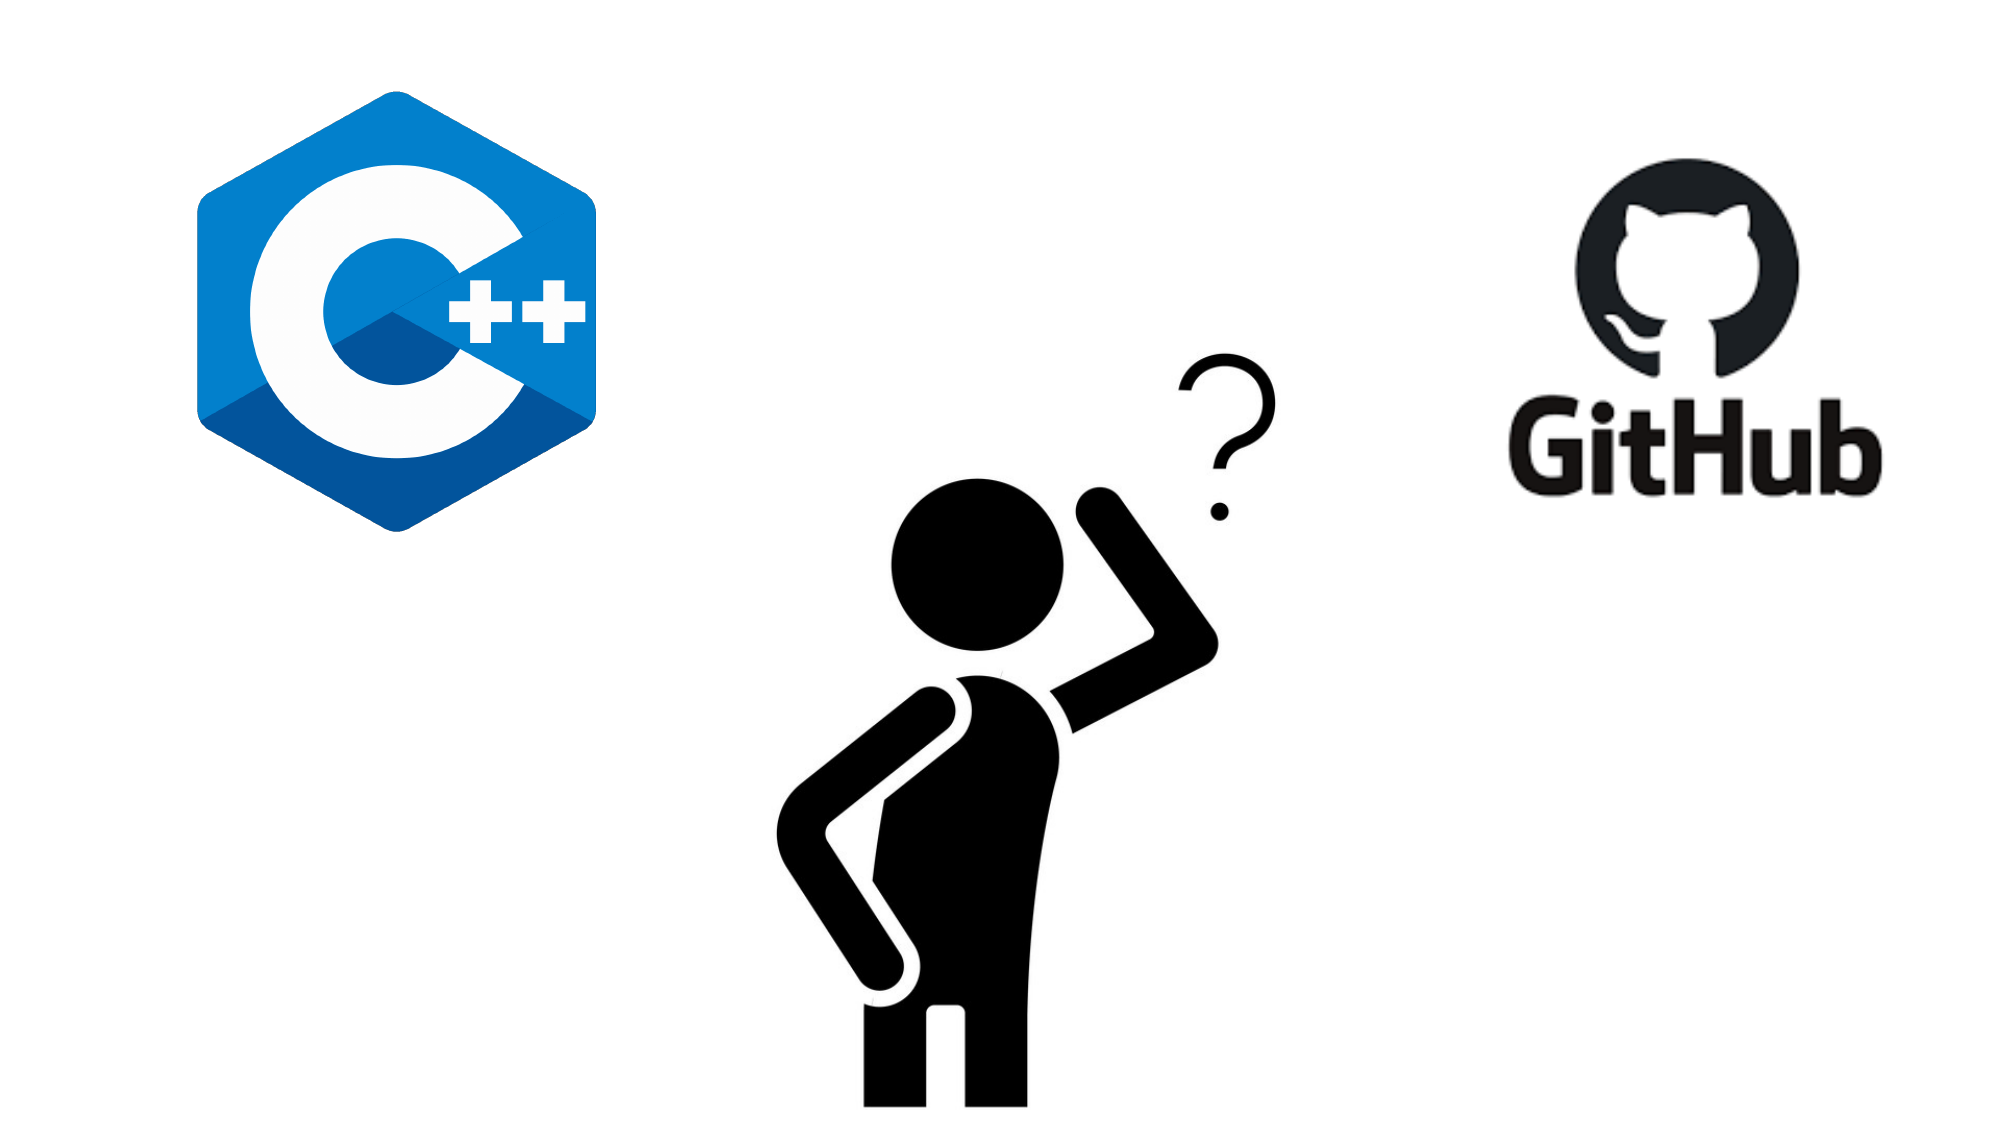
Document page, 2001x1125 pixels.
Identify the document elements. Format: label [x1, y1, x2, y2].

picture [145, 60, 648, 563]
picture [1442, 135, 1928, 542]
picture [666, 338, 1334, 1125]
